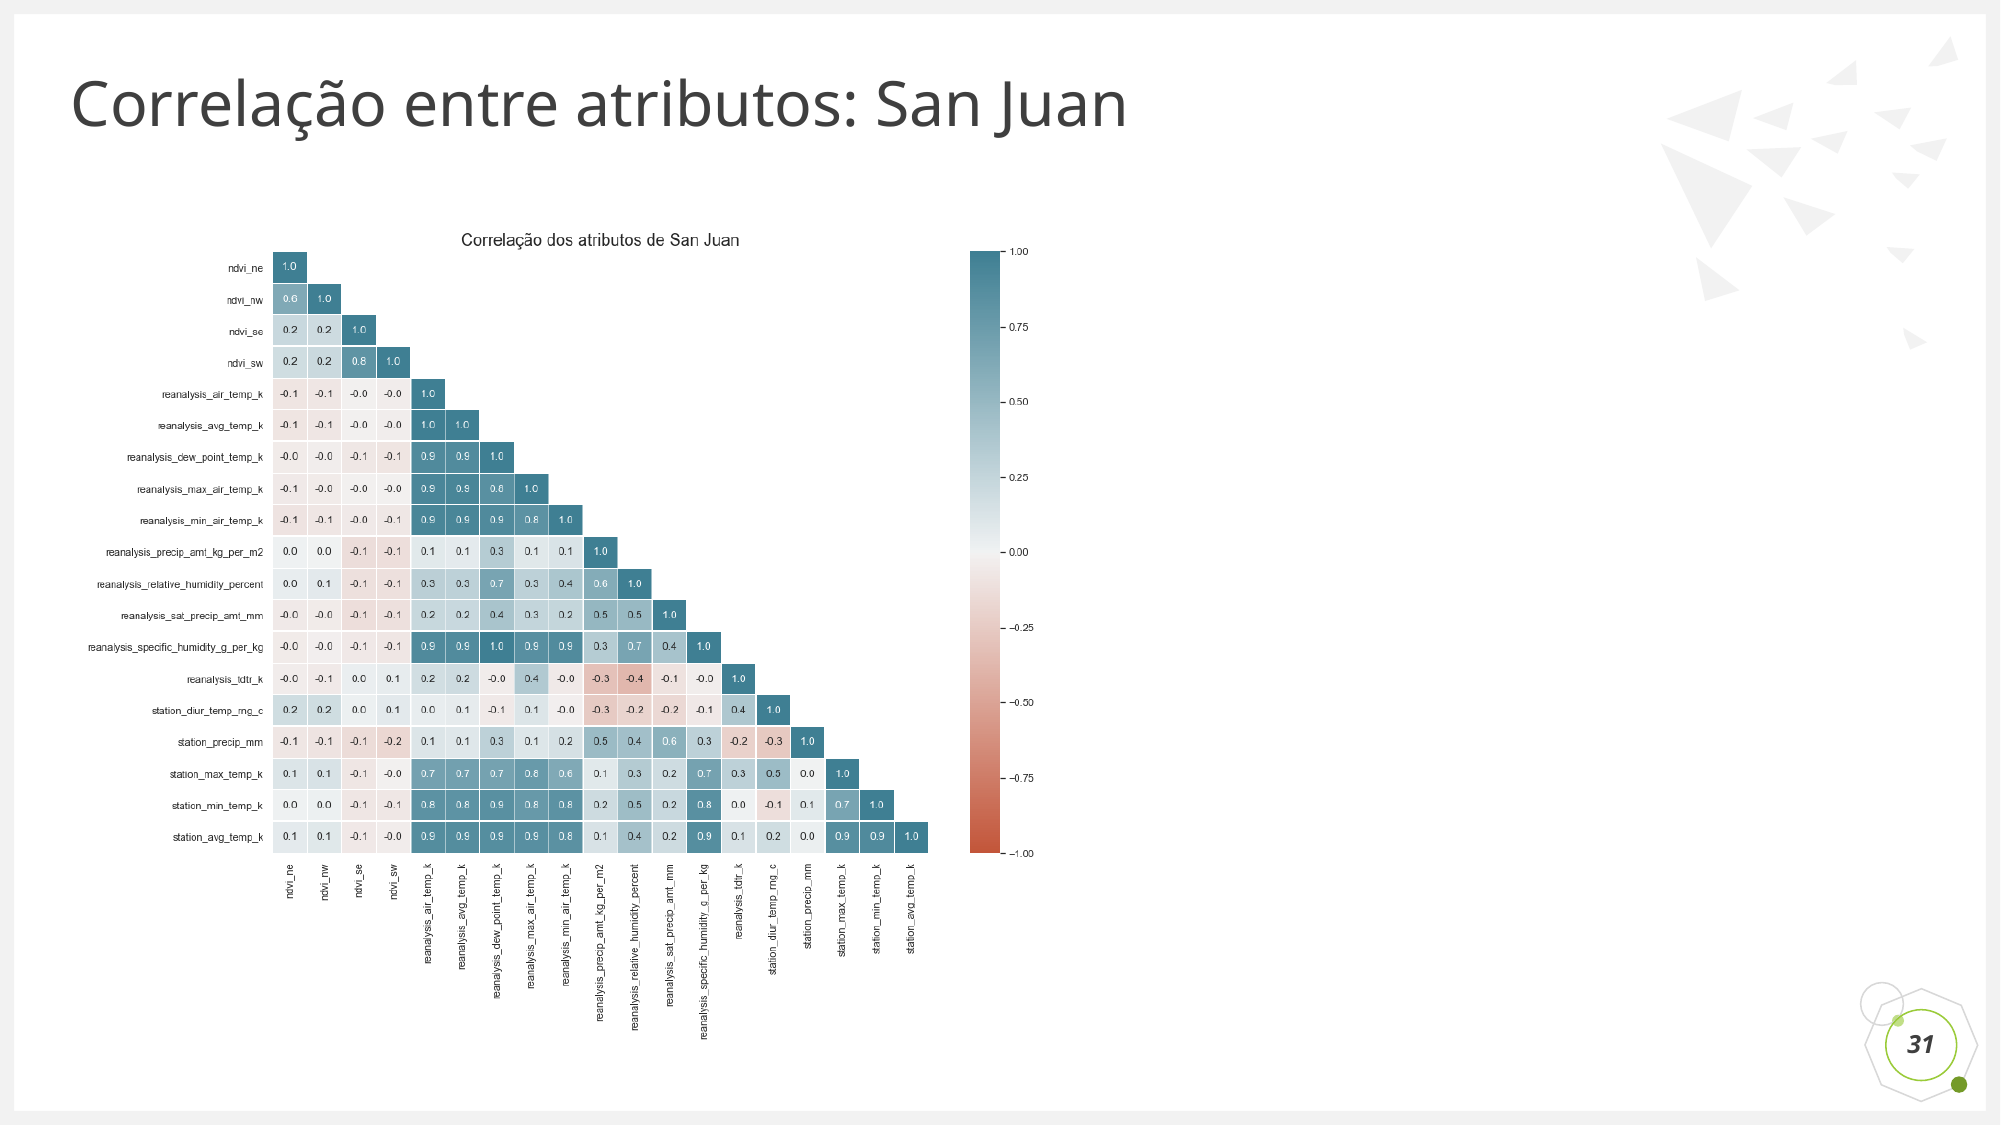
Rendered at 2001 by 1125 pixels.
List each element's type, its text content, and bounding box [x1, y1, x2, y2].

title Correlação entre atributos: San Juan [70, 70, 1932, 142]
picture [80, 226, 1040, 1045]
slide_number ‹#› [1885, 1008, 1958, 1082]
